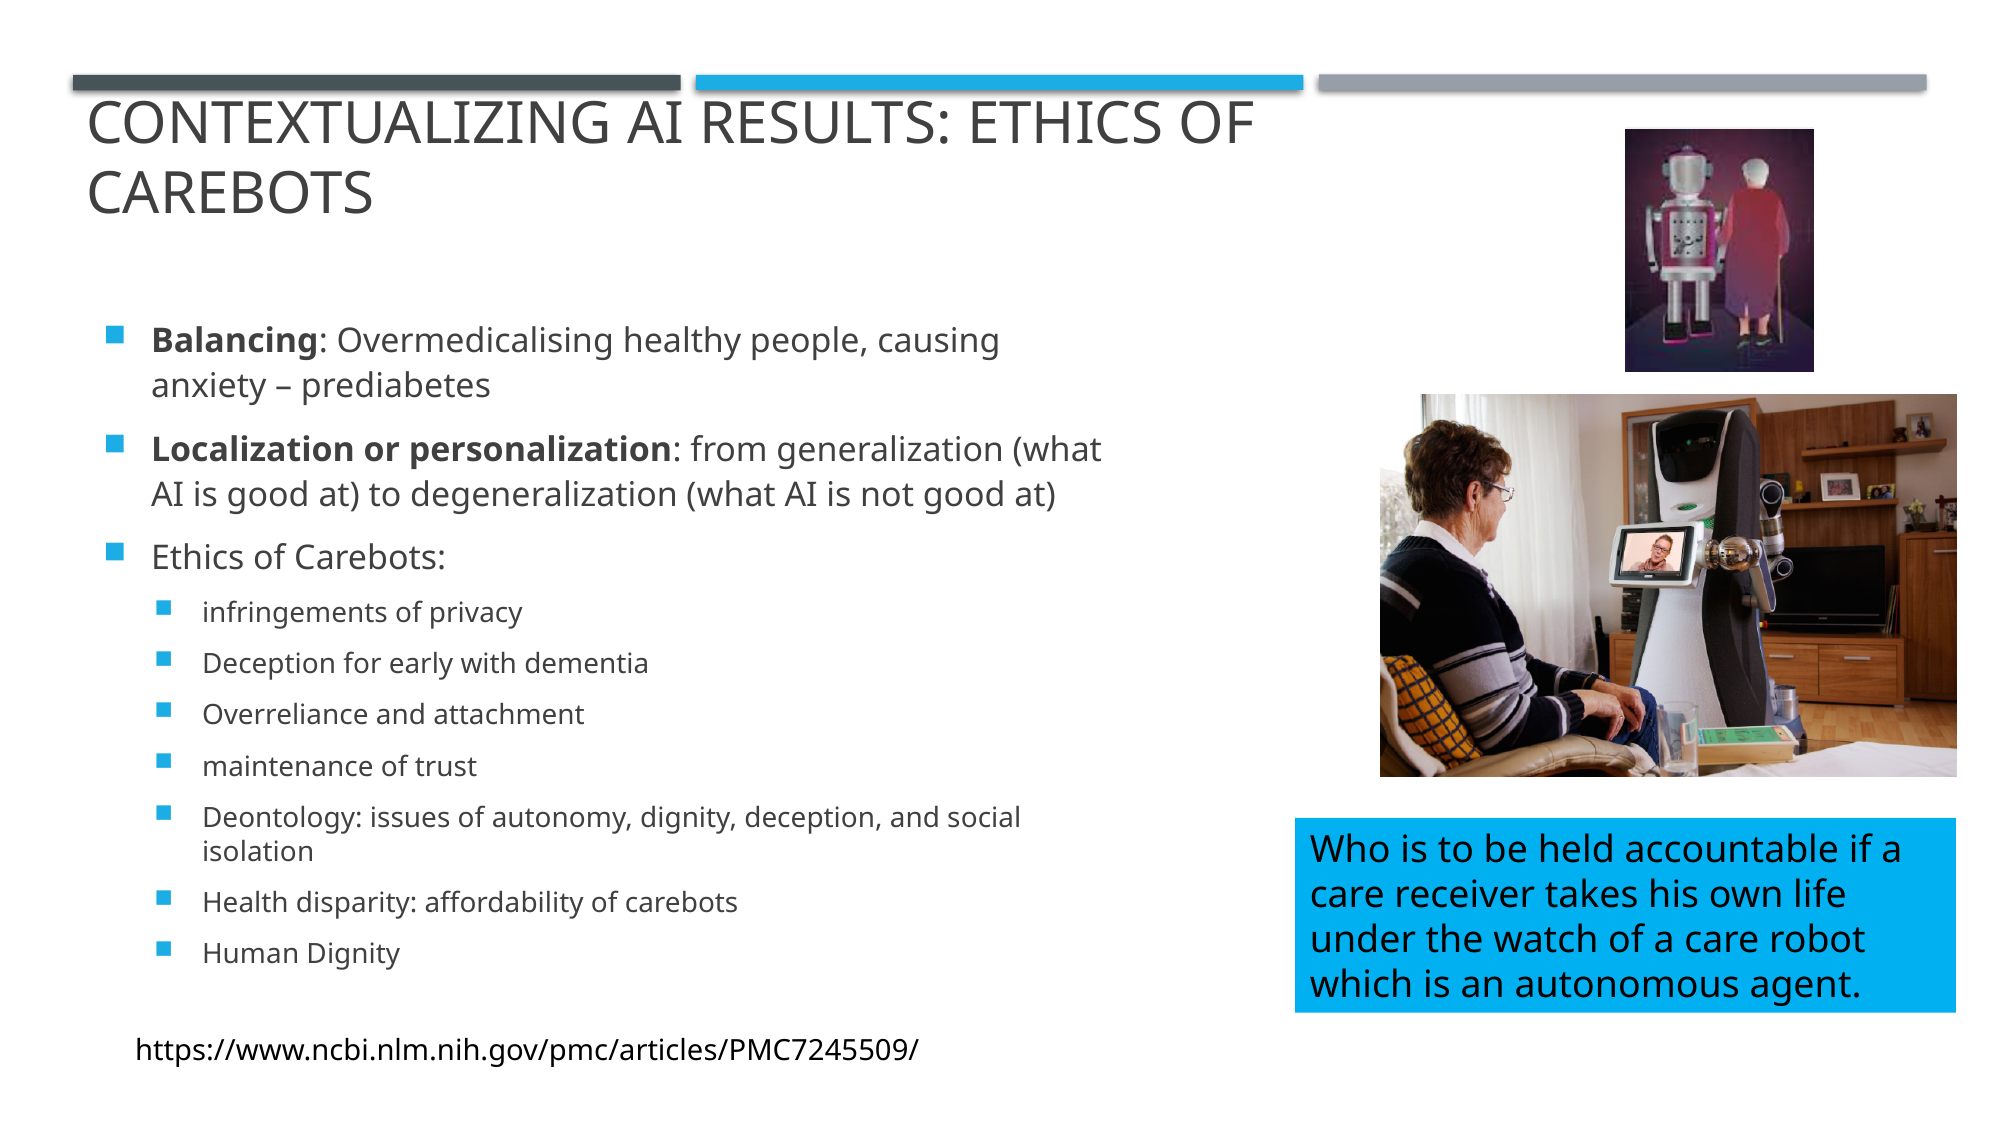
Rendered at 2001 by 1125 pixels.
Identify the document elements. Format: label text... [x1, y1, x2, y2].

text_box https://www.ncbi.nlm.nih.gov/pmc/articles/PMC7245509/ [120, 1023, 1190, 1074]
picture [1379, 394, 1958, 777]
picture [1625, 126, 1814, 372]
list Balancing: Overmedicalising healthy people, causing anxiety – prediabetes Localization or personalization: from generalization (what AI is good at) to degeneralization (what AI is not good at) Ethics of Carebots: infringements of privacy Deception for early with dementia Overreliance and attachment maintenance of trust Deontology: issues of autonomy, dignity, deception, and social isolation Health disparity: affordability of carebots Human Dignity [87, 285, 1121, 999]
title Contextualizing AI results: Ethics of Carebots [71, 114, 1547, 234]
text_box Who is to be held accountable if a care receiver takes his own life under the watch of a care robot which is an autonomous agent. [1295, 817, 1956, 1013]
